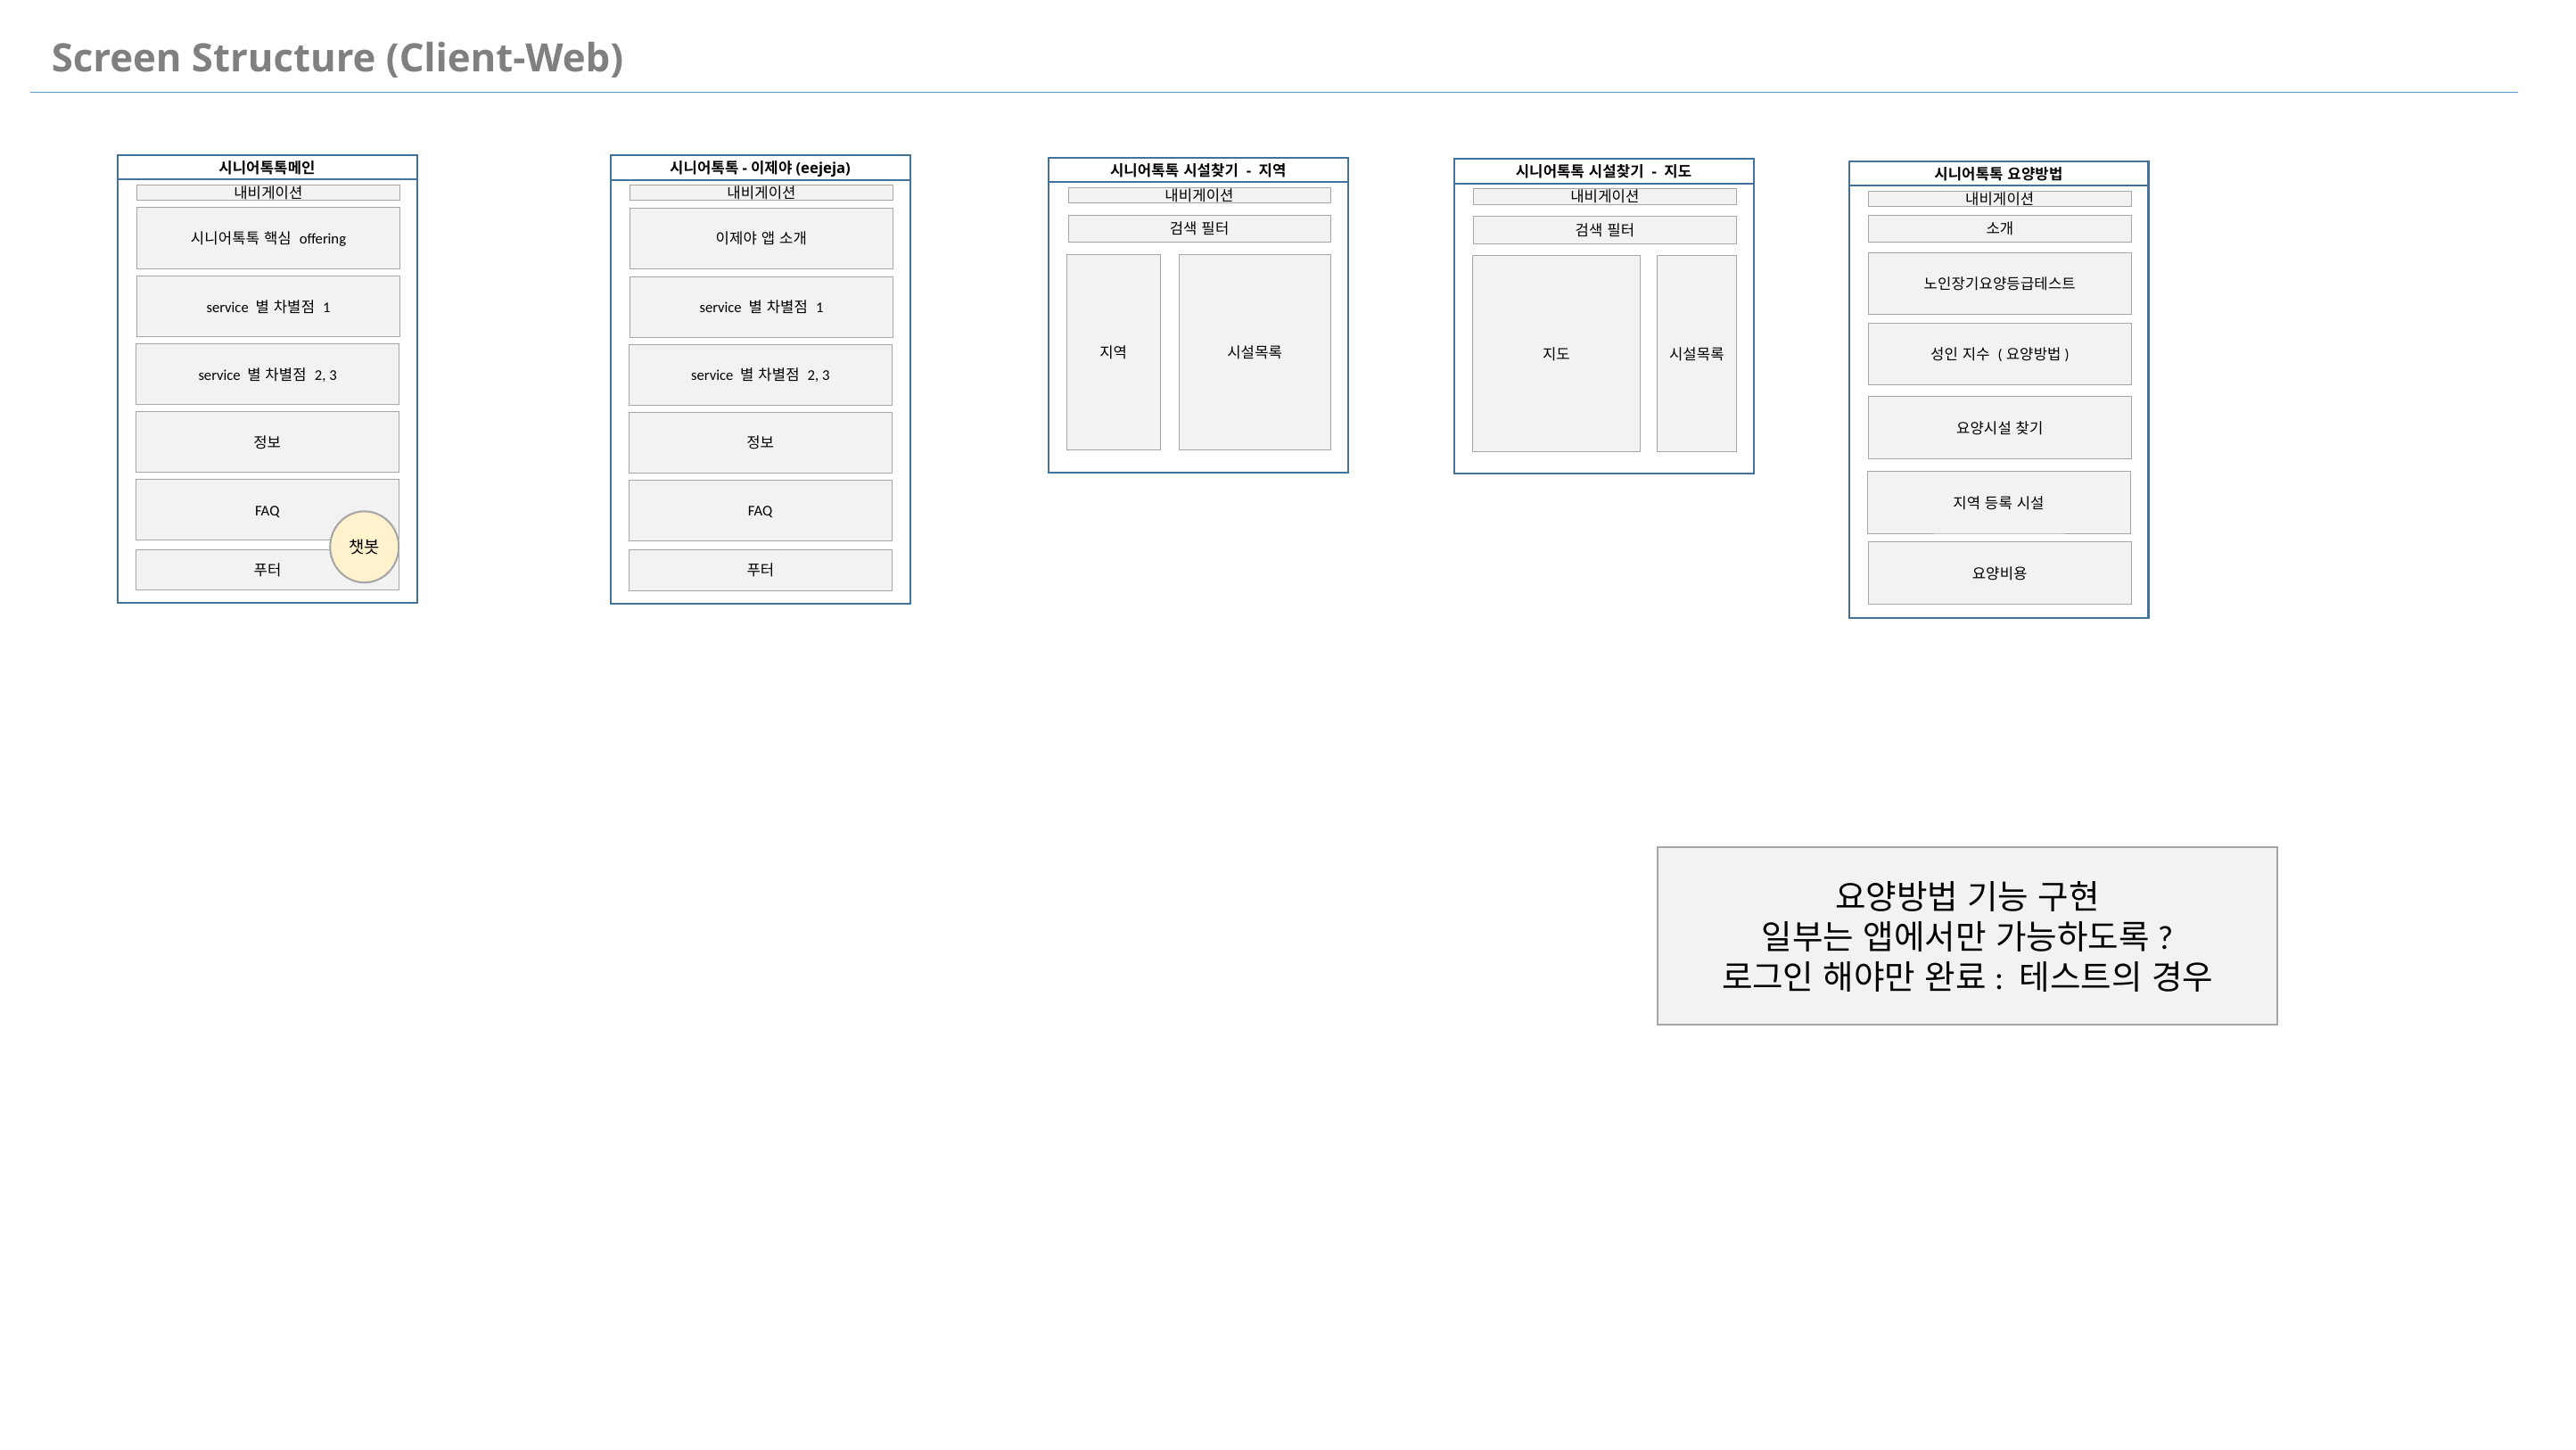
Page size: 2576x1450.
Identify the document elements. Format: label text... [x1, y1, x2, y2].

text_box 요양시설 찾기 [1867, 396, 2132, 459]
text_box 내비게이션 [1067, 186, 1332, 203]
text_box 성인 지수 (요양방법) [1867, 322, 2132, 386]
text_box 푸터 [136, 548, 400, 590]
text_box 소개 [1867, 214, 2132, 243]
text_box 시설목록 [1178, 253, 1332, 451]
text_box 지역 등록 시설 [1866, 471, 2131, 534]
text_box 이제야 앱 소개 [630, 207, 893, 269]
text_box [117, 180, 418, 604]
text_box [1048, 183, 1349, 474]
text_box 검색 필터 [1067, 214, 1332, 243]
text_box FAQ [628, 479, 893, 541]
text_box 요양비용 [1867, 541, 2132, 605]
text_box 시니어톡톡 시설찾기 - 지도 [1453, 158, 1755, 185]
text_box 요양방법 기능 구현 일부는 앱에서만 가능하도록? 로그인 해야만 완료: 테스트의 경우 [1657, 846, 2278, 1026]
text_box 검색 필터 [1473, 215, 1737, 244]
text_box 시니어톡톡메인 [117, 154, 418, 180]
text_box 내비게이션 [1867, 190, 2132, 207]
text_box service 별 차별점 1 [630, 276, 893, 338]
text_box [1453, 185, 1755, 474]
text_box 챗봇 [329, 510, 400, 584]
text_box service 별 차별점 2, 3 [136, 342, 400, 406]
text_box FAQ [135, 478, 399, 541]
text_box 시설목록 [1657, 255, 1737, 452]
text_box 시니어톡톡 시설찾기 - 지역 [1048, 157, 1349, 183]
text_box 노인장기요양등급테스트 [1867, 251, 2132, 316]
text_box 시니어톡톡 핵심 offering [136, 207, 401, 269]
text_box 정보 [628, 411, 893, 474]
text_box 지역 [1066, 253, 1161, 451]
text_box [610, 181, 911, 605]
text_box 내비게이션 [136, 184, 401, 201]
text_box 시니어톡톡-이제야(eejeja) [610, 154, 911, 181]
text_box 정보 [135, 410, 399, 474]
text_box 시니어톡톡 요양방법 [1848, 161, 2150, 186]
text_box 푸터 [628, 548, 893, 591]
text_box 지도 [1471, 255, 1642, 452]
text_box 내비게이션 [630, 184, 893, 202]
text_box Screen Structure (Client-Web) [38, 26, 687, 87]
text_box [1848, 186, 2150, 619]
text_box service 별 차별점 1 [136, 275, 401, 338]
text_box service 별 차별점 2, 3 [628, 343, 893, 406]
text_box 내비게이션 [1473, 188, 1737, 205]
